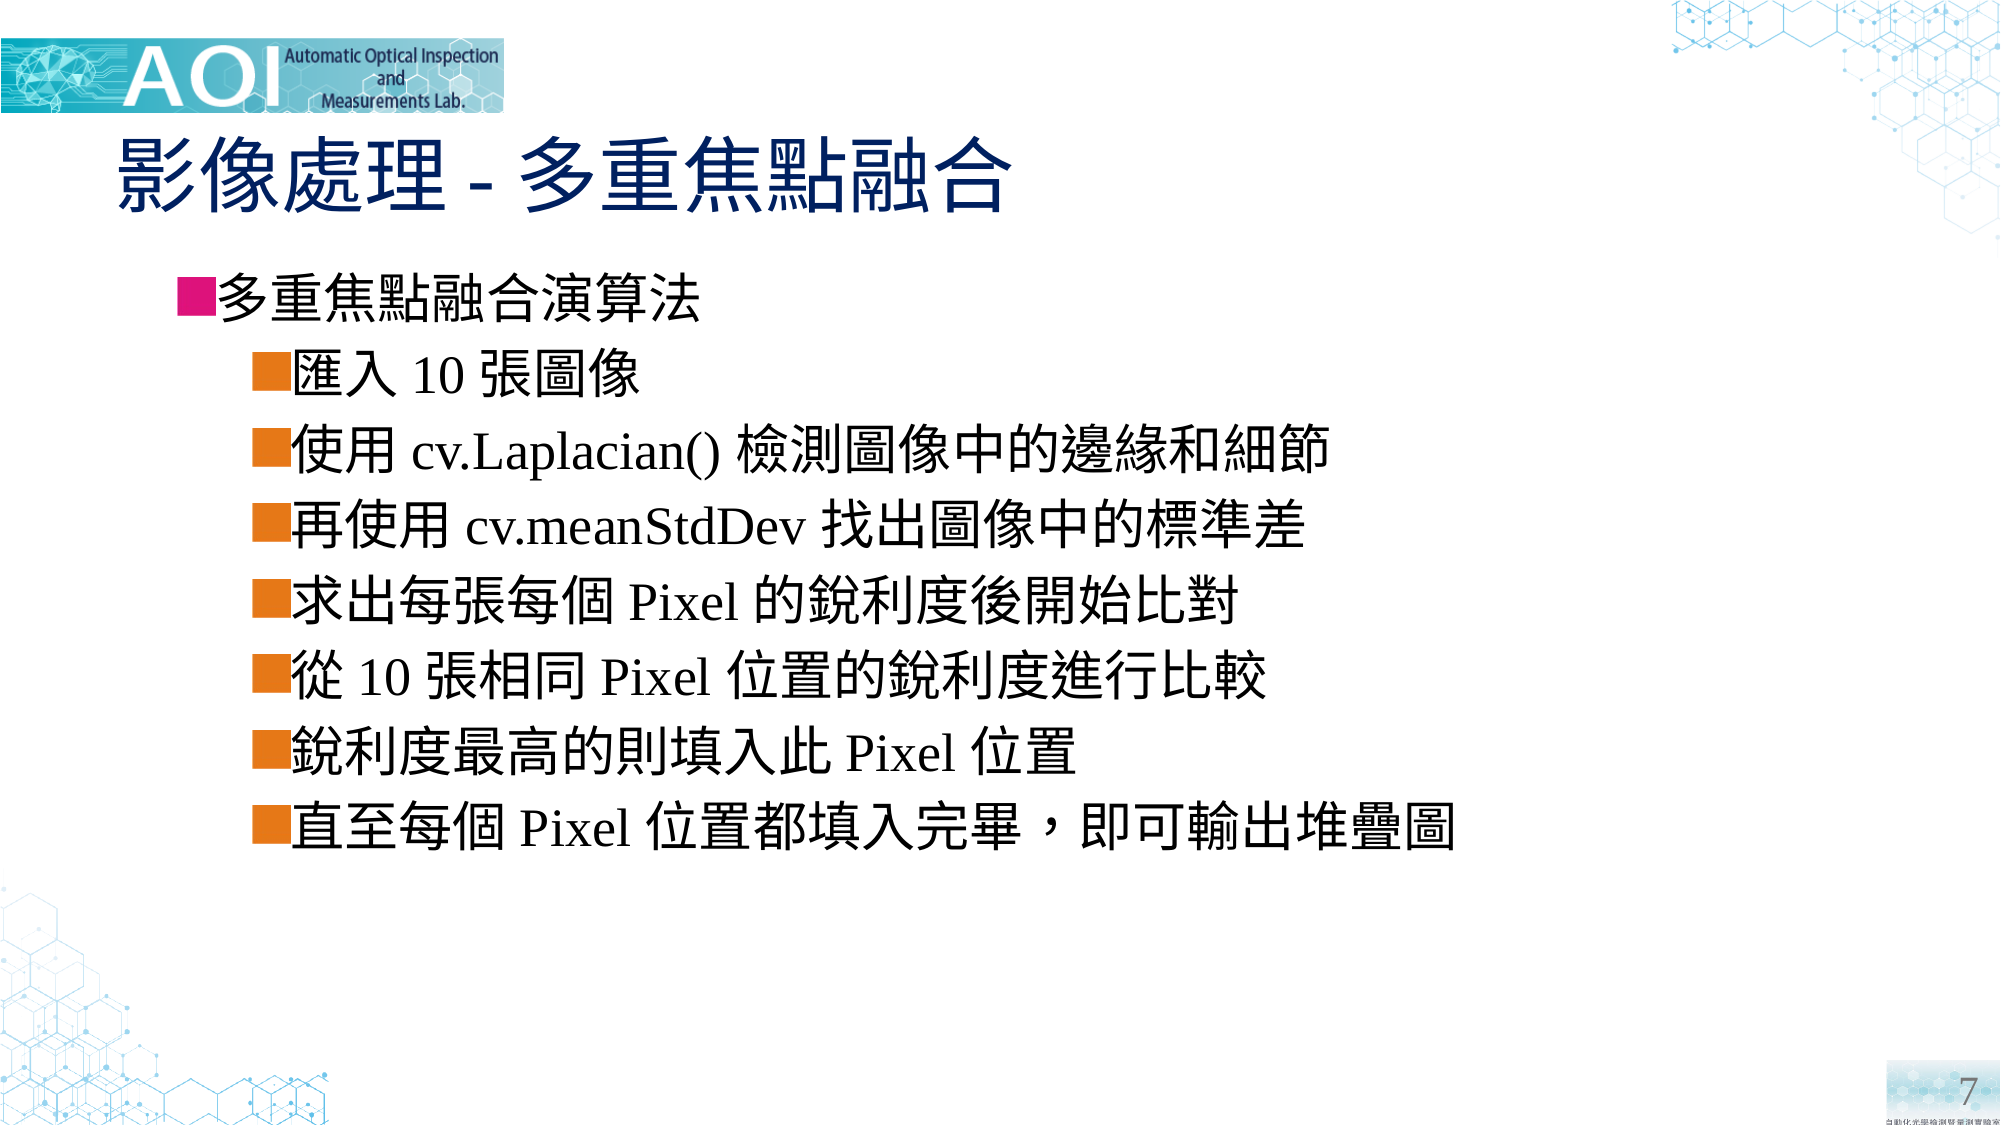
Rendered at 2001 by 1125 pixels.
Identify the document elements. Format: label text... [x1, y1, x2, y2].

picture [1, 38, 504, 113]
picture [252, 579, 291, 618]
picture [252, 352, 291, 391]
picture [252, 805, 291, 844]
text_box 多重焦點融合演算法 匯入10張圖像 使用cv.Laplacian()檢測圖像中的邊緣和細節 再使用cv.meanStdDev找出圖像中的標準差 求出每張每個Pixel的銳利度後開始比對 從10張相同Pixel位置的銳利度進行比較 銳利度最高的則填入此Pixel位置 直至每個Pixel位置都填入完畢，即可輸出堆疊圖 [162, 256, 1900, 1100]
picture [1672, 1, 2000, 257]
picture [252, 428, 291, 467]
picture [0, 868, 329, 1125]
picture [252, 730, 291, 769]
title 影像處理-多重焦點融合 [99, 121, 1900, 238]
picture [252, 654, 291, 693]
picture [177, 277, 216, 316]
picture [252, 503, 291, 542]
